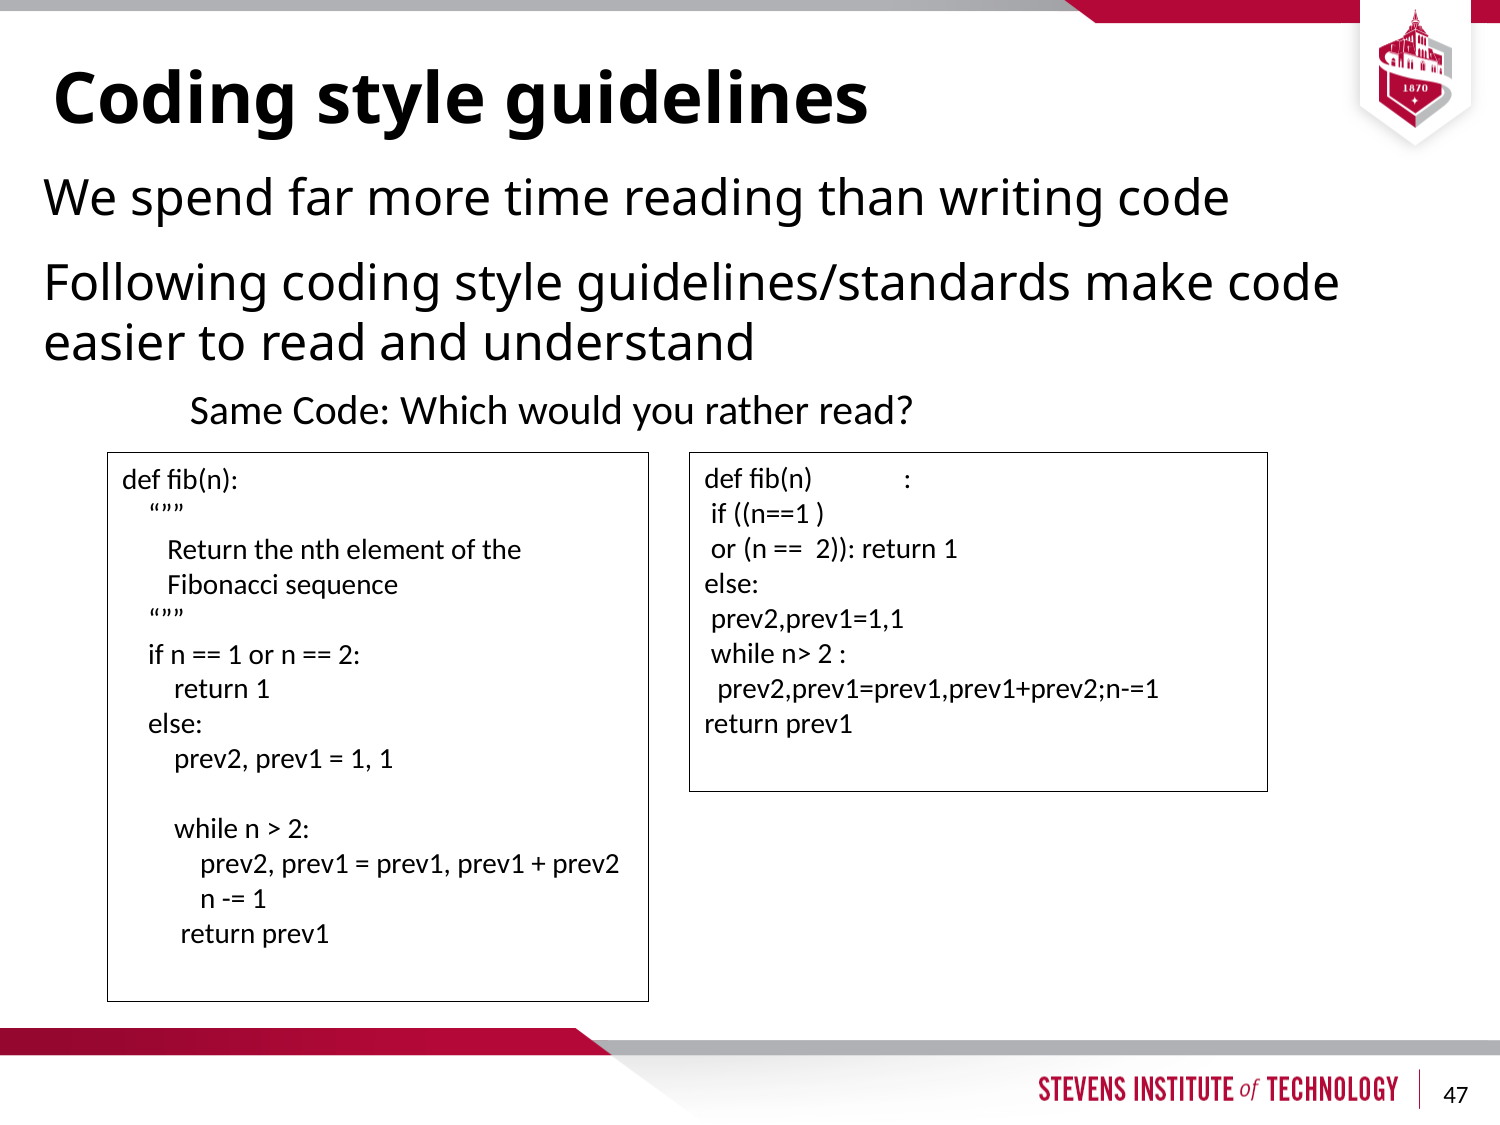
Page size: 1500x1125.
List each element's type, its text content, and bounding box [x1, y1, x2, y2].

text_box def fib(n): “”” Return the nth element of the Fibonacci sequence “”” if n == 1 or n == 2: return 1 else: prev2, prev1 = 1, 1 while n > 2: prev2, prev1 = prev1, prev1 + prev2 n -= 1 return prev1 [107, 452, 649, 1002]
slide_number 47 [1428, 1071, 1490, 1108]
picture [0, 0, 1500, 160]
list We spend far more time reading than writing code Following coding style guidelines/standards make code easier to read and understand [29, 158, 1466, 899]
text_box def fib(n) : if ((n==1 ) or (n == 2)): return 1 else: prev2,prev1=1,1 while n> 2 : prev2,prev1=prev1,prev1+prev2;n-=1 return prev1 [689, 452, 1268, 792]
title Coding style guidelines [37, 45, 1338, 150]
text_box Same Code: Which would you rather read? [175, 375, 960, 441]
picture [0, 1028, 1500, 1125]
